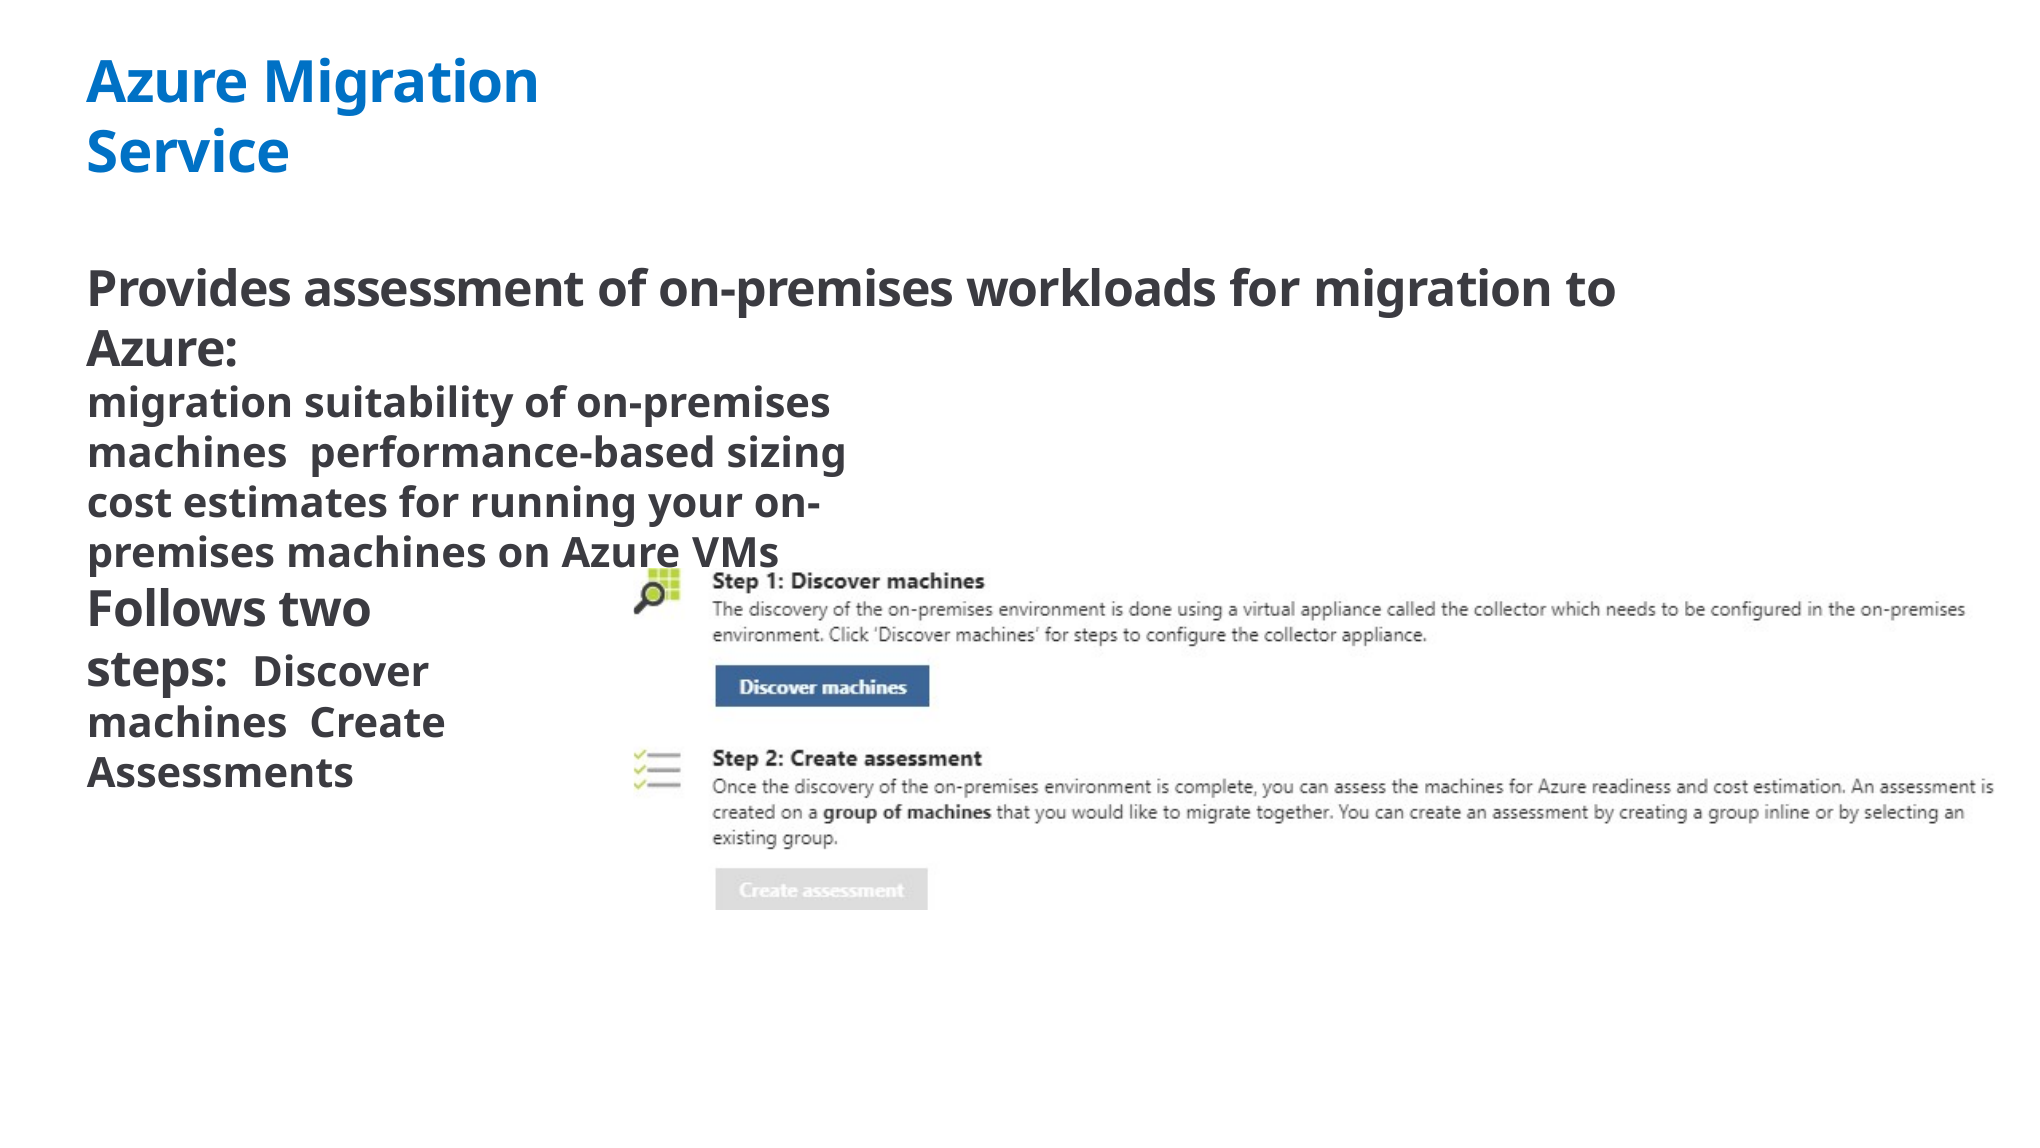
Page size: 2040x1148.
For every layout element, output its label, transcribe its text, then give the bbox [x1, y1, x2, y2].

title Azure Migration Service [84, 42, 703, 237]
text_box Provides assessment of on-premises workloads for migration to Azure: migration suitability of on-premises machines performance-based sizing cost estimates for running your on-premises machines on Azure VMs Follows two steps: Discover machines Create Assessments [84, 253, 1619, 797]
text_box [633, 568, 1995, 910]
